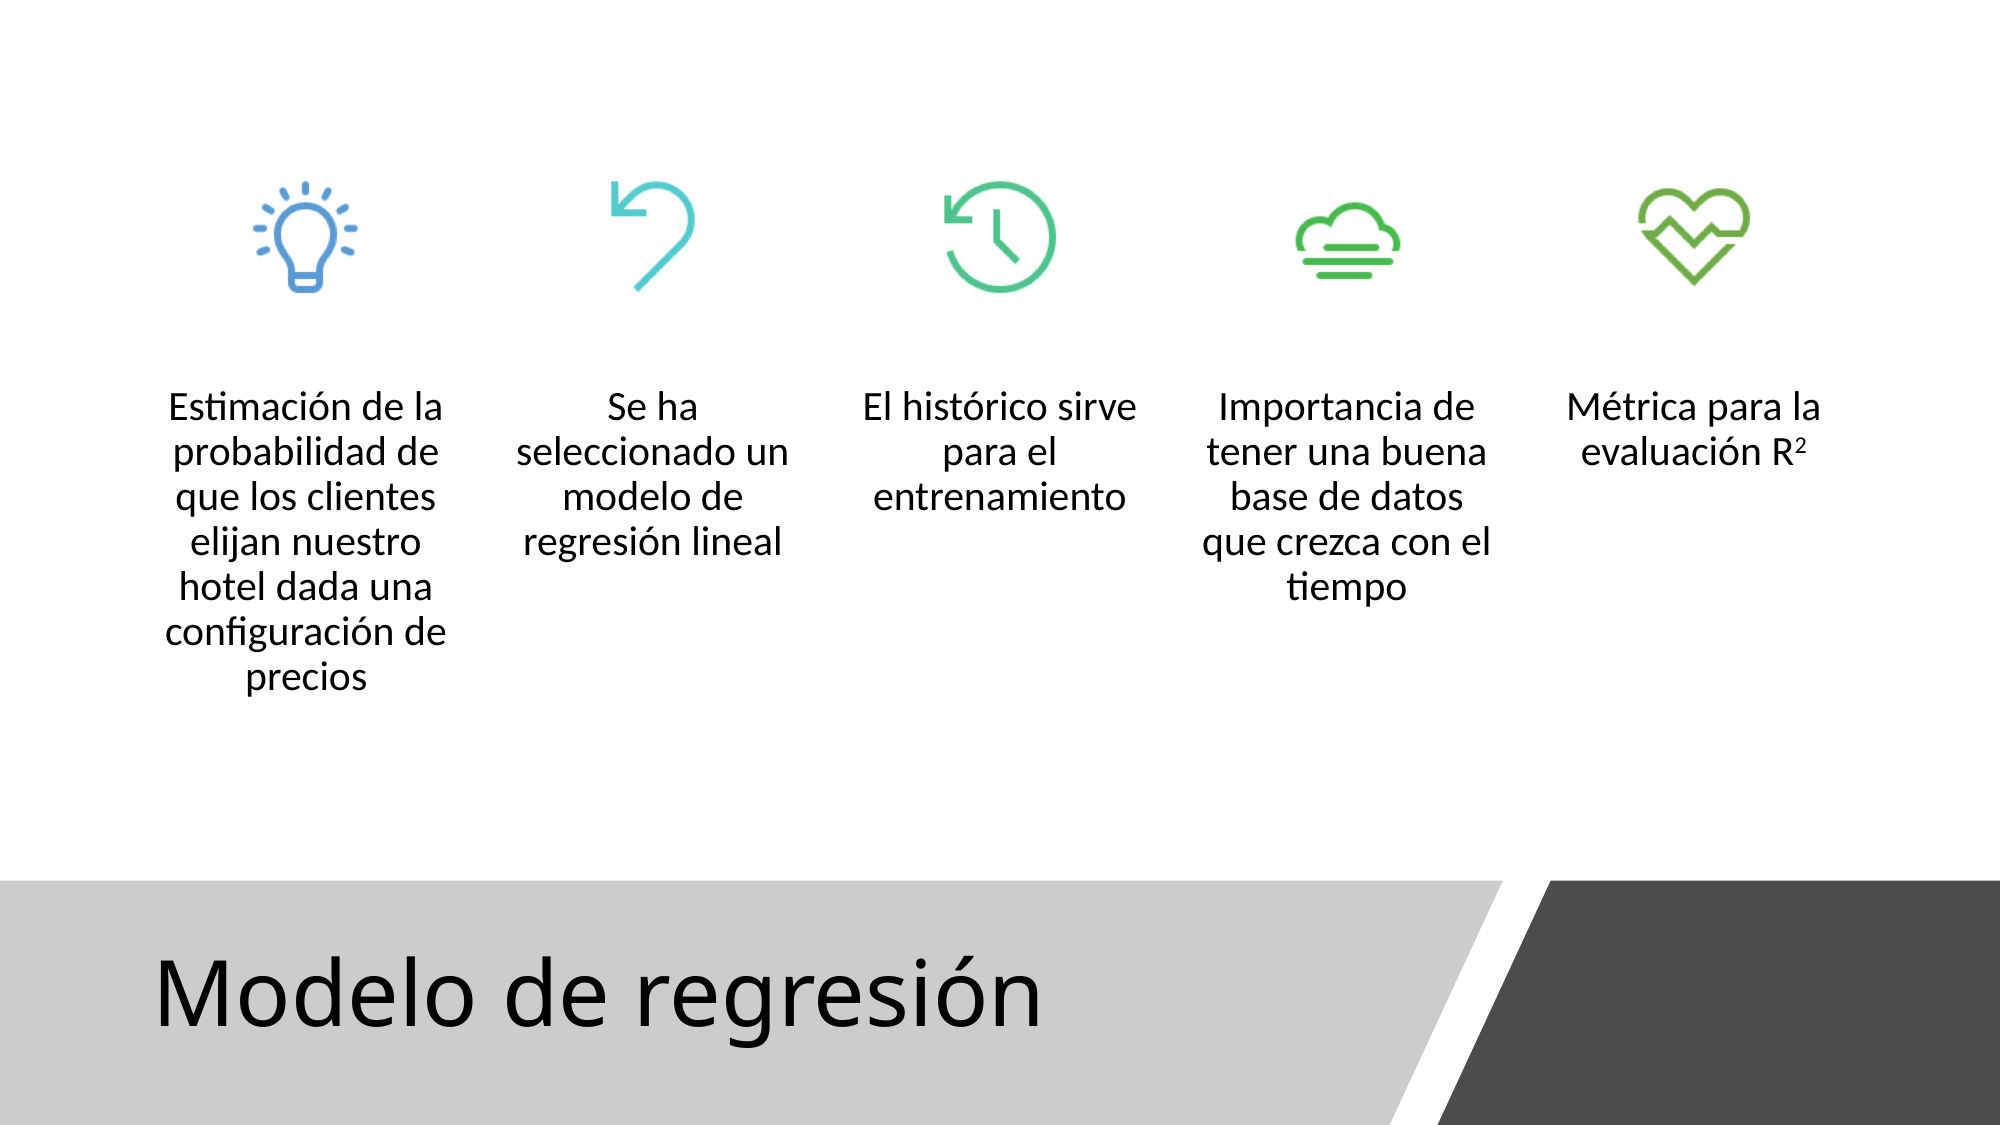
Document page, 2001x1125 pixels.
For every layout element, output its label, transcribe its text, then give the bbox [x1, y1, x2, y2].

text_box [137, 105, 1863, 775]
text_box [1436, 879, 2000, 1125]
title Modelo de regresión [137, 907, 1404, 1087]
text_box [0, 879, 1505, 1125]
